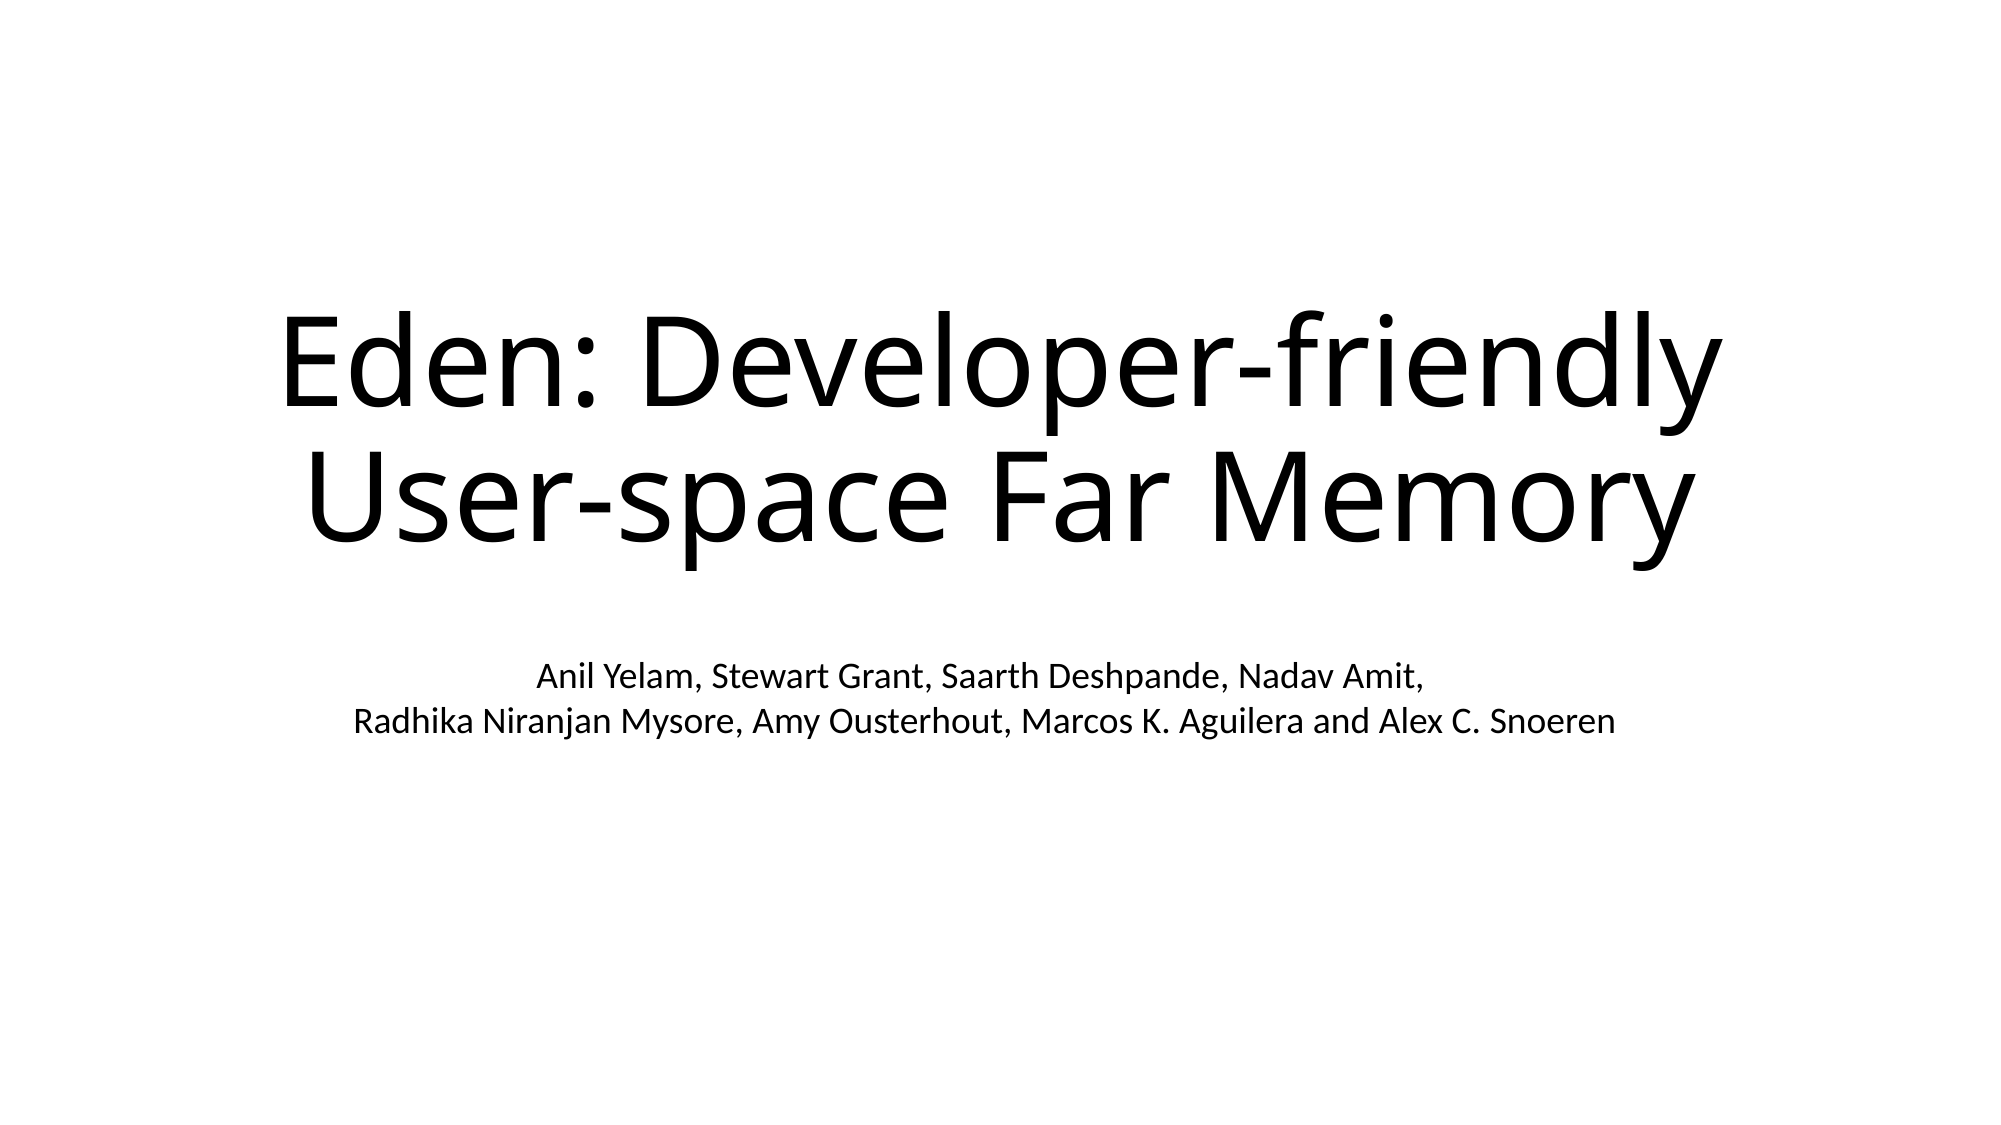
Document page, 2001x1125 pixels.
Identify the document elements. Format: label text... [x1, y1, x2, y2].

text_box Anil Yelam, Stewart Grant, Saarth Deshpande, Nadav Amit, Radhika Niranjan Mysore, Amy Ousterhout, Marcos K. Aguilera and Alex C. Snoeren [209, 644, 1762, 749]
title Eden: Developer-friendly User-space Far Memory [249, 184, 1750, 576]
